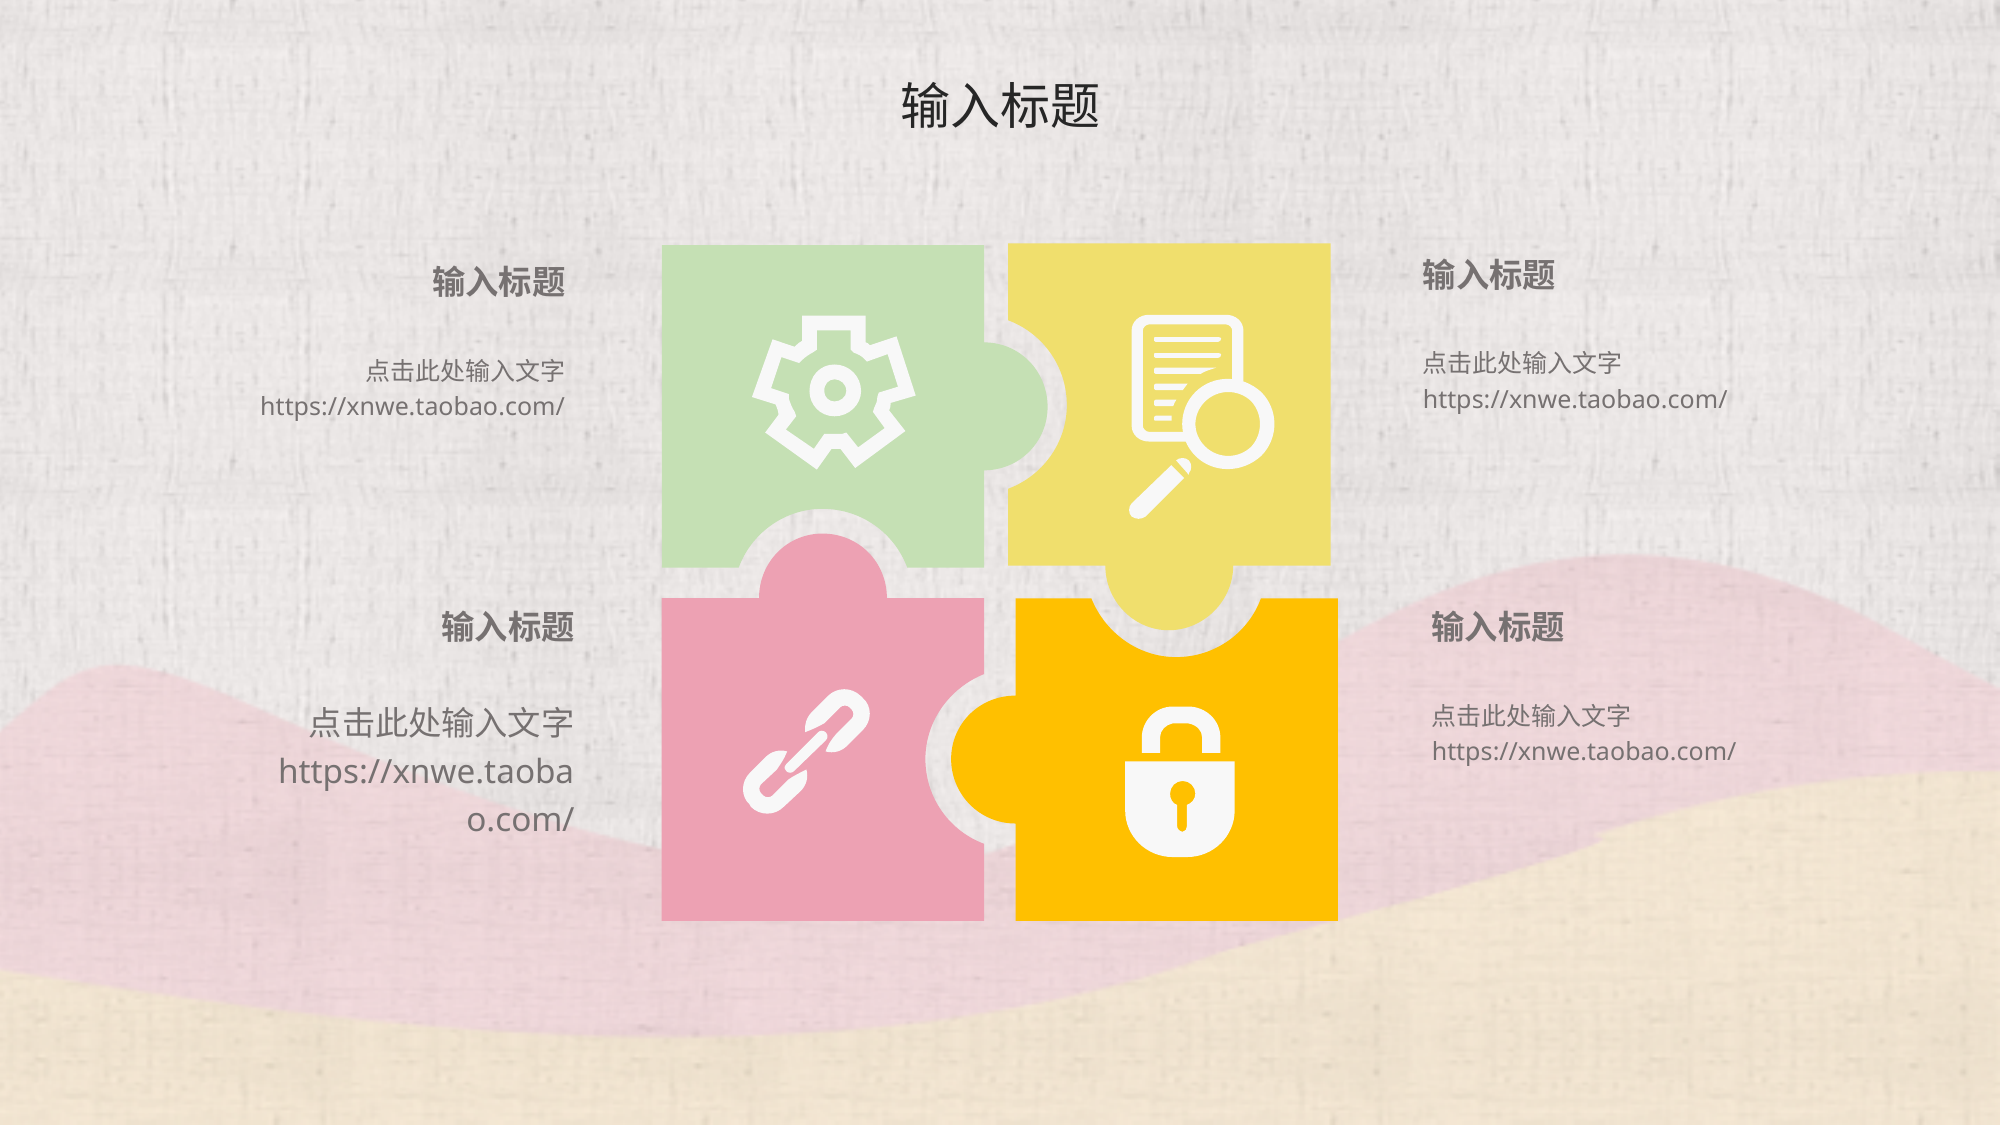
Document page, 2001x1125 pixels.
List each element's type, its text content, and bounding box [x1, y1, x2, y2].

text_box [740, 686, 873, 816]
text_box 输入标题 点击此处输入文字 https://xnwe.taobao.com/ [1422, 245, 1737, 414]
title 输入标题 [137, 59, 1863, 157]
text_box [661, 533, 985, 921]
text_box 输入标题 点击此处输入文字 https://xnwe.taobao.com/ [251, 253, 566, 457]
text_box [1128, 314, 1279, 520]
text_box [661, 245, 1048, 568]
text_box 输入标题 点击此处输入文字 https://xnwe.taobao.com/ [1431, 598, 1746, 766]
text_box 输入标题 点击此处输入文字 https://xnwe.taobao.com/ [260, 598, 575, 874]
text_box [751, 315, 916, 470]
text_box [1125, 706, 1235, 858]
picture [0, 0, 2000, 1125]
text_box [951, 598, 1338, 921]
text_box [1008, 243, 1331, 631]
